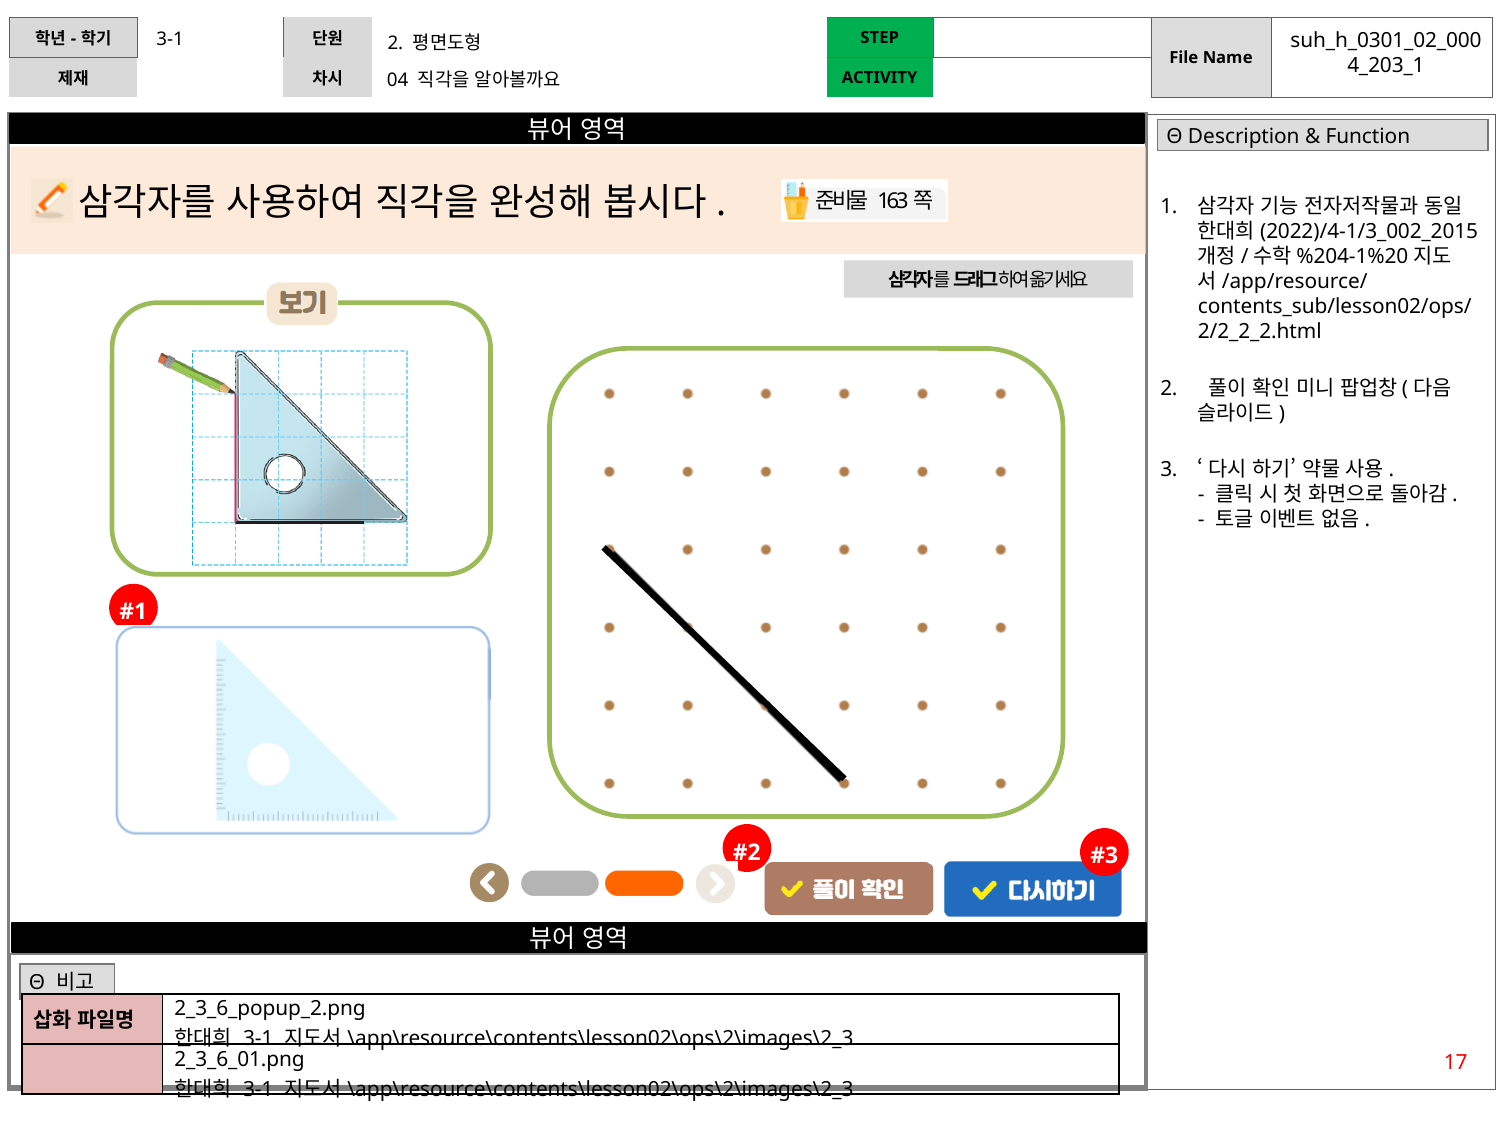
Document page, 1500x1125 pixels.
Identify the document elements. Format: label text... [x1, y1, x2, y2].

picture [762, 859, 934, 918]
text_box 삼각자 기능 전자저작물과 동일 한대희(2022)/4-1/3_002_2015개정/수학%204-1%20지도서/app/resource/contents_sub/lesson02/ops/2/2_2_2.html 풀이 확인 미니 팝업창(다음 슬라이드) ‘다시 하기’ 약물 사용. - 클릭 시 첫 화면으로 돌아감. - 토글 이벤트 없음. [1145, 160, 1500, 538]
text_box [466, 860, 739, 906]
picture [113, 625, 491, 836]
text_box suh_h_0301_02_0004_203_1 [1271, 18, 1500, 84]
table_header 2_3_6_popup_2.png 한대희 3-1 지도서\app\resource\contents\lesson02\ops\2\images\2_3 [163, 995, 1118, 1043]
picture [31, 178, 73, 223]
table_header Θ Description & Function [1158, 120, 1487, 150]
picture [943, 860, 1122, 918]
text_box 2. 평면도형 [372, 23, 828, 48]
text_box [549, 348, 1064, 817]
text_box [109, 300, 493, 577]
table_cell [23, 1045, 162, 1093]
text_box [9, 145, 1148, 256]
text_box 04 직각을 알아볼까요 [372, 60, 821, 96]
text_box 삼각자를 사용하여 직각을 완성해 봅시다. [63, 170, 1145, 230]
text_box #3 [1077, 825, 1131, 866]
picture [157, 348, 409, 567]
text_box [780, 179, 948, 222]
table_header 삽화 파일명 [23, 995, 162, 1043]
table_cell 2_3_6_01.png 한대희 3-1 지도서\app\resource\contents\lesson02\ops\2\images\2_3 [163, 1045, 1118, 1093]
picture [264, 279, 338, 327]
text_box 삼각자를 드래그하여 옮기세요 [843, 260, 1134, 298]
text_box #2 [720, 825, 774, 875]
text_box 3-1 [141, 18, 284, 55]
text_box #1 [107, 581, 160, 625]
